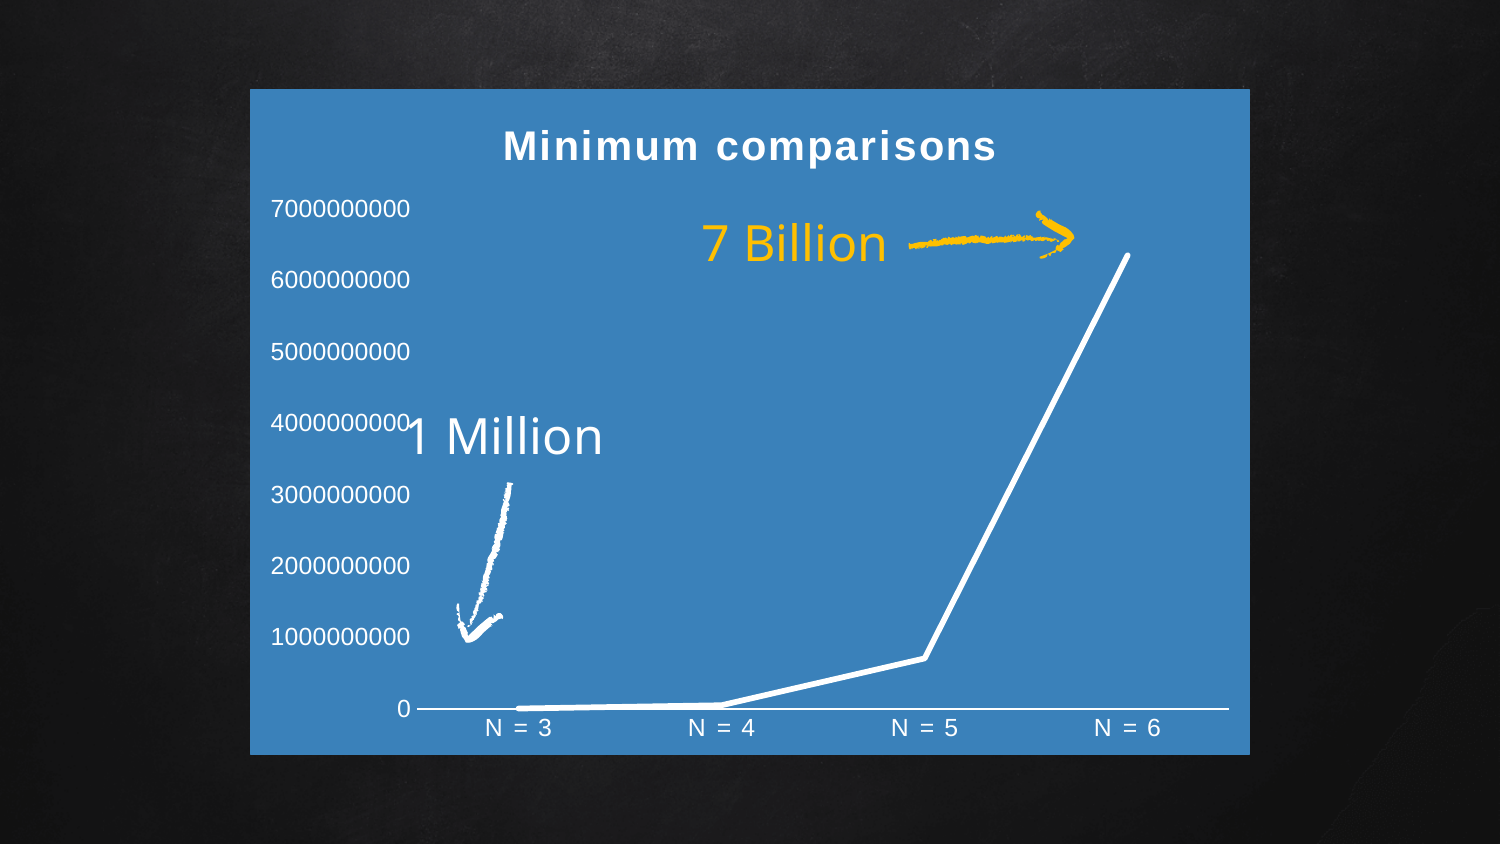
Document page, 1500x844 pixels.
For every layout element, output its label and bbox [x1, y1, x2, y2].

text_box [249, 88, 1251, 756]
picture [0, 0, 1500, 844]
